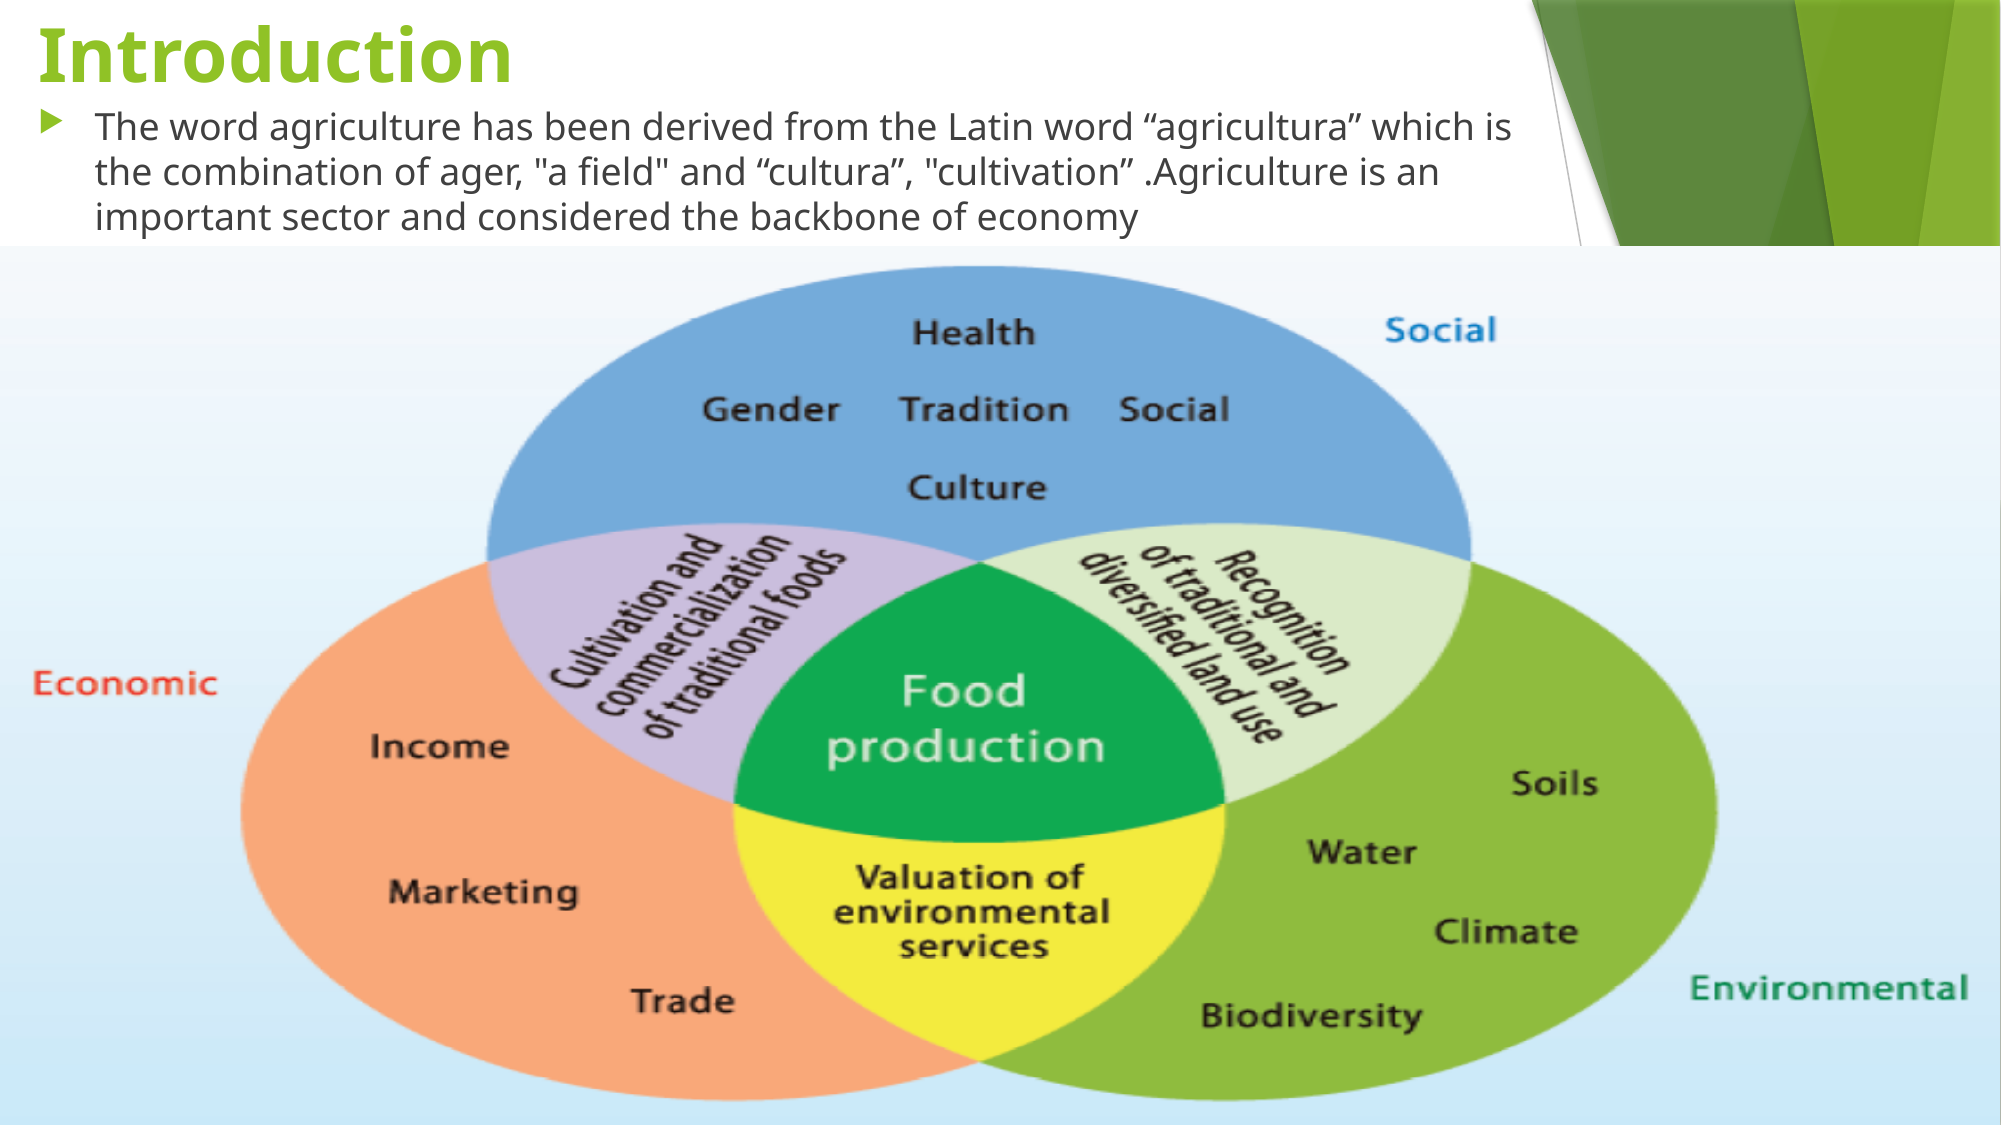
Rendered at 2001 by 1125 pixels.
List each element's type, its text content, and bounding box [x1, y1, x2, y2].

title Introduction [23, 0, 1434, 95]
picture [0, 246, 2000, 1125]
list The word agriculture has been derived from the Latin word “agricultura” which is the combination of ager, "a field" and “cultura”, "cultivation” .Agriculture is an important sector and considered the backbone of economy [23, 95, 1556, 243]
